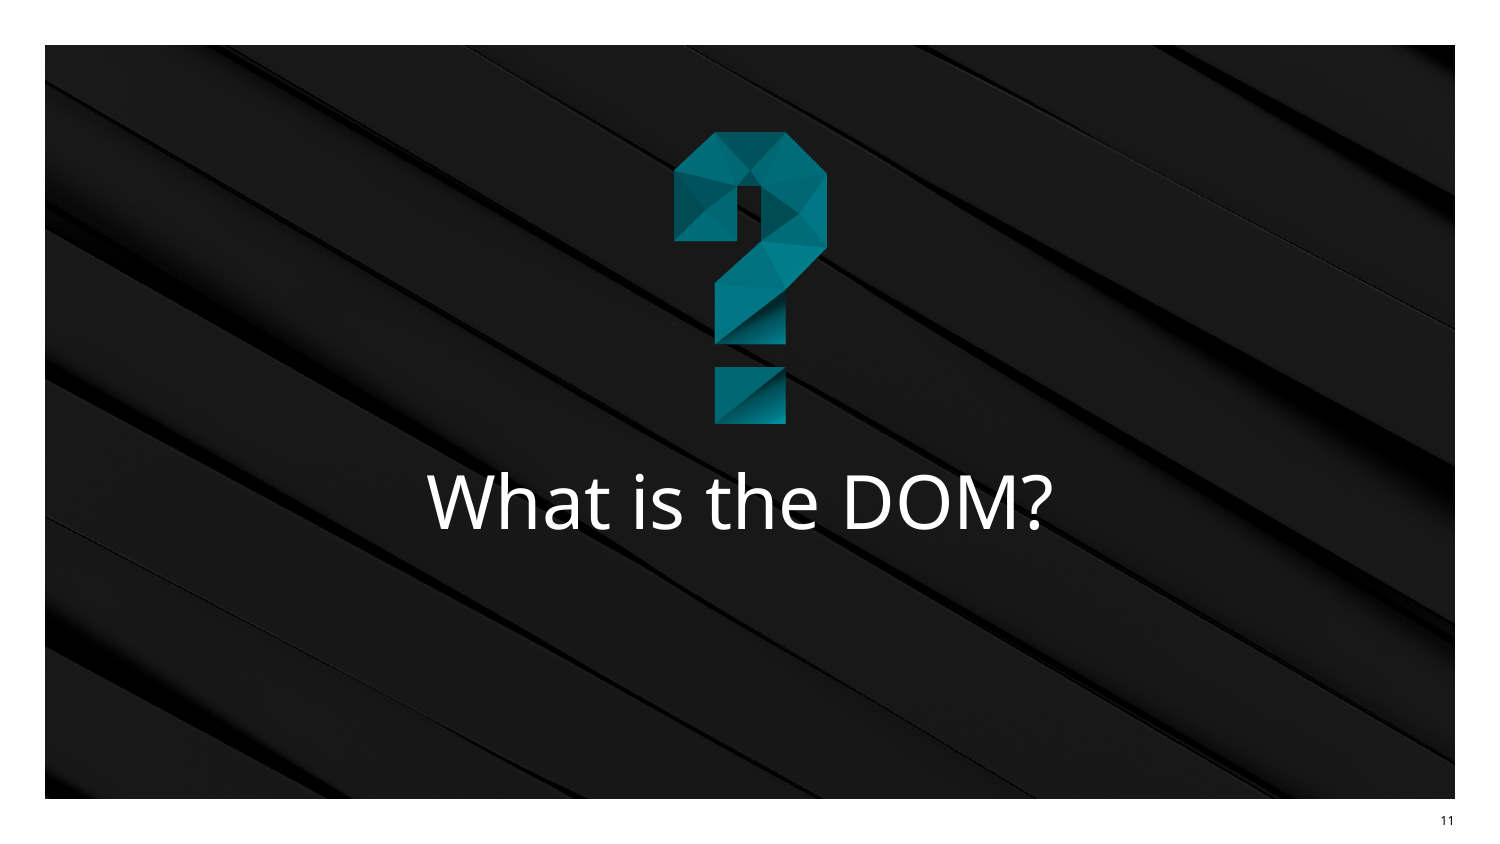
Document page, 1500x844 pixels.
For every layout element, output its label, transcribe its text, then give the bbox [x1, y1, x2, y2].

title What is the DOM? [0, 379, 1500, 799]
picture [45, 45, 1455, 379]
